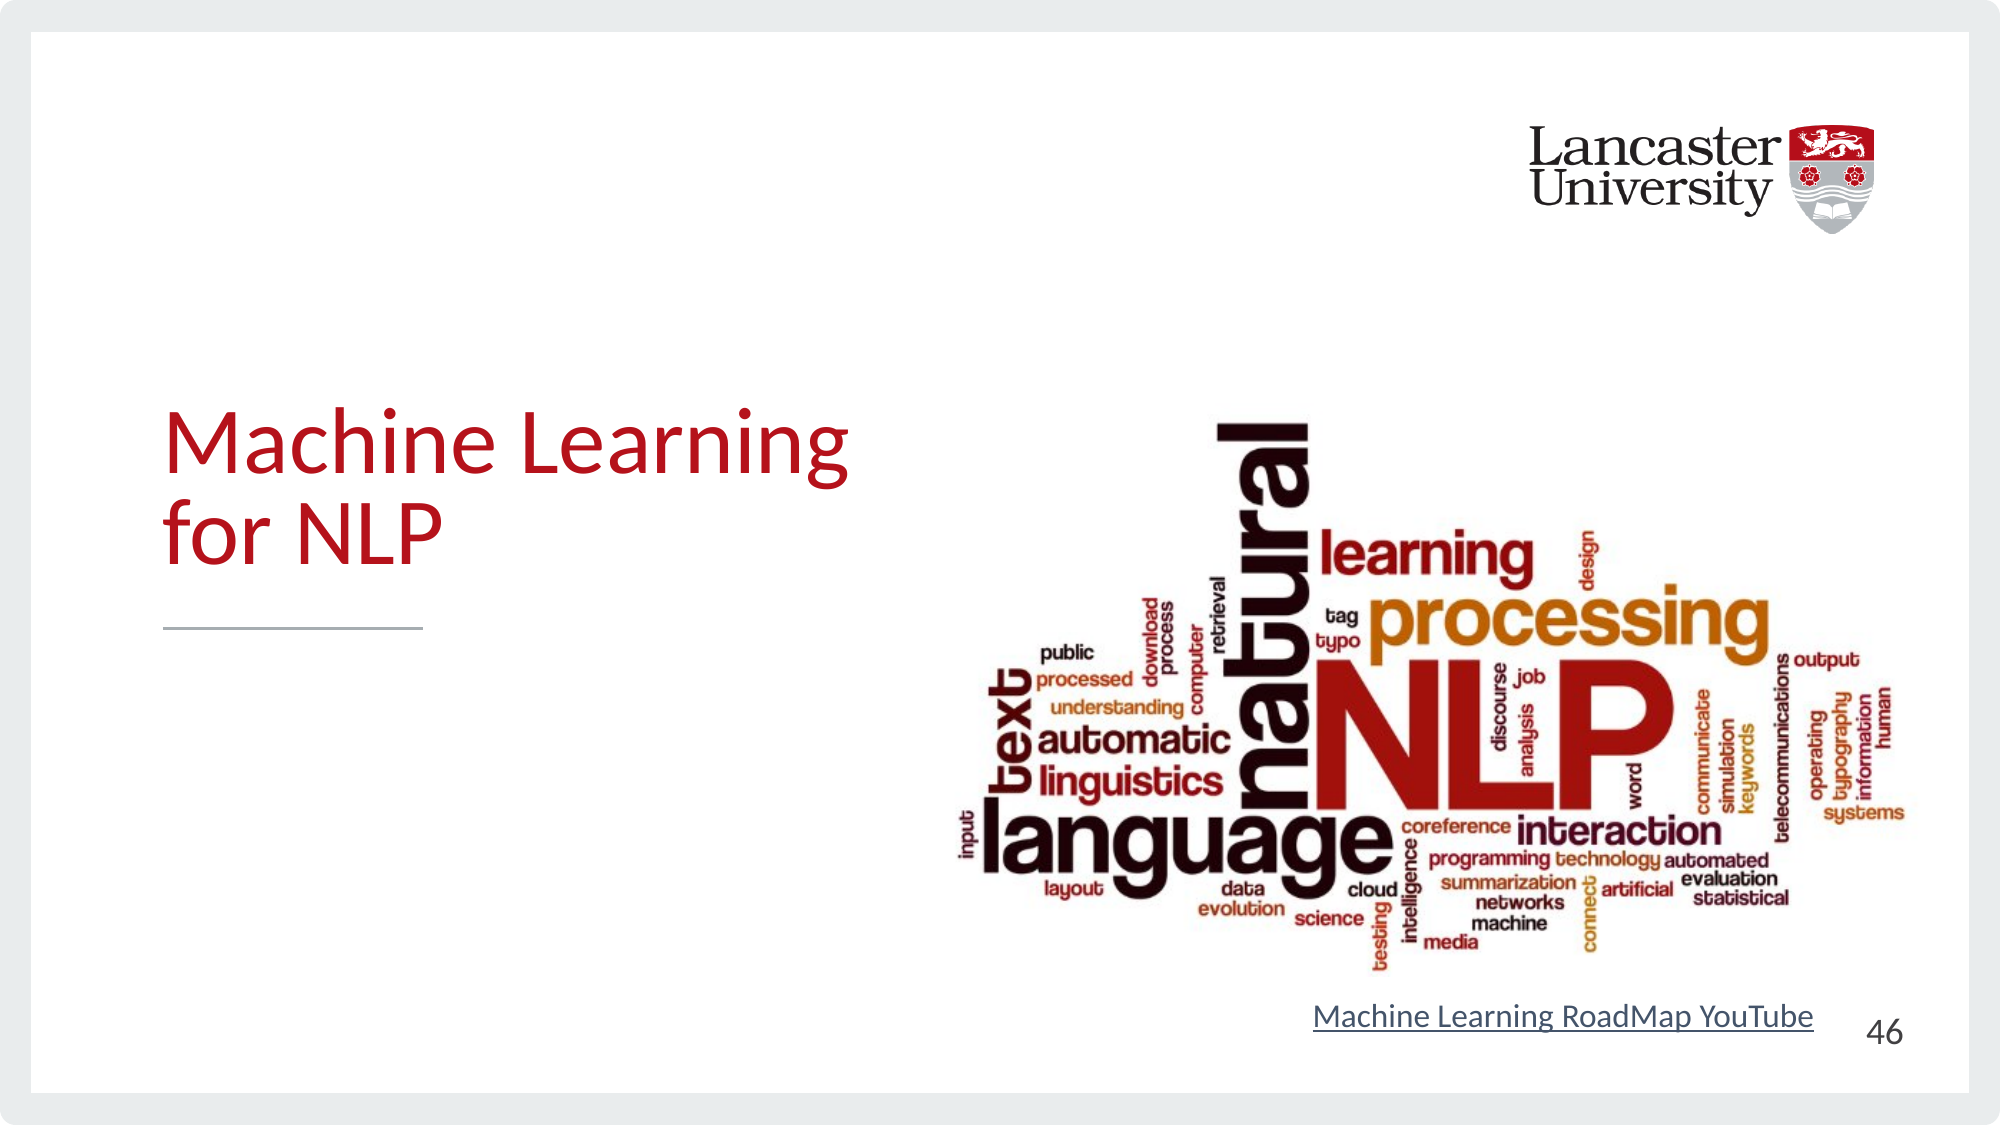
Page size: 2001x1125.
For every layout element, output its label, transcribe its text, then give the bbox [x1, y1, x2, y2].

title Machine Learning for NLP [147, 361, 984, 592]
text_box Machine Learning RoadMap YouTube [1297, 986, 1829, 1042]
slide_number 46 [1468, 999, 1919, 1060]
picture [933, 403, 1932, 977]
